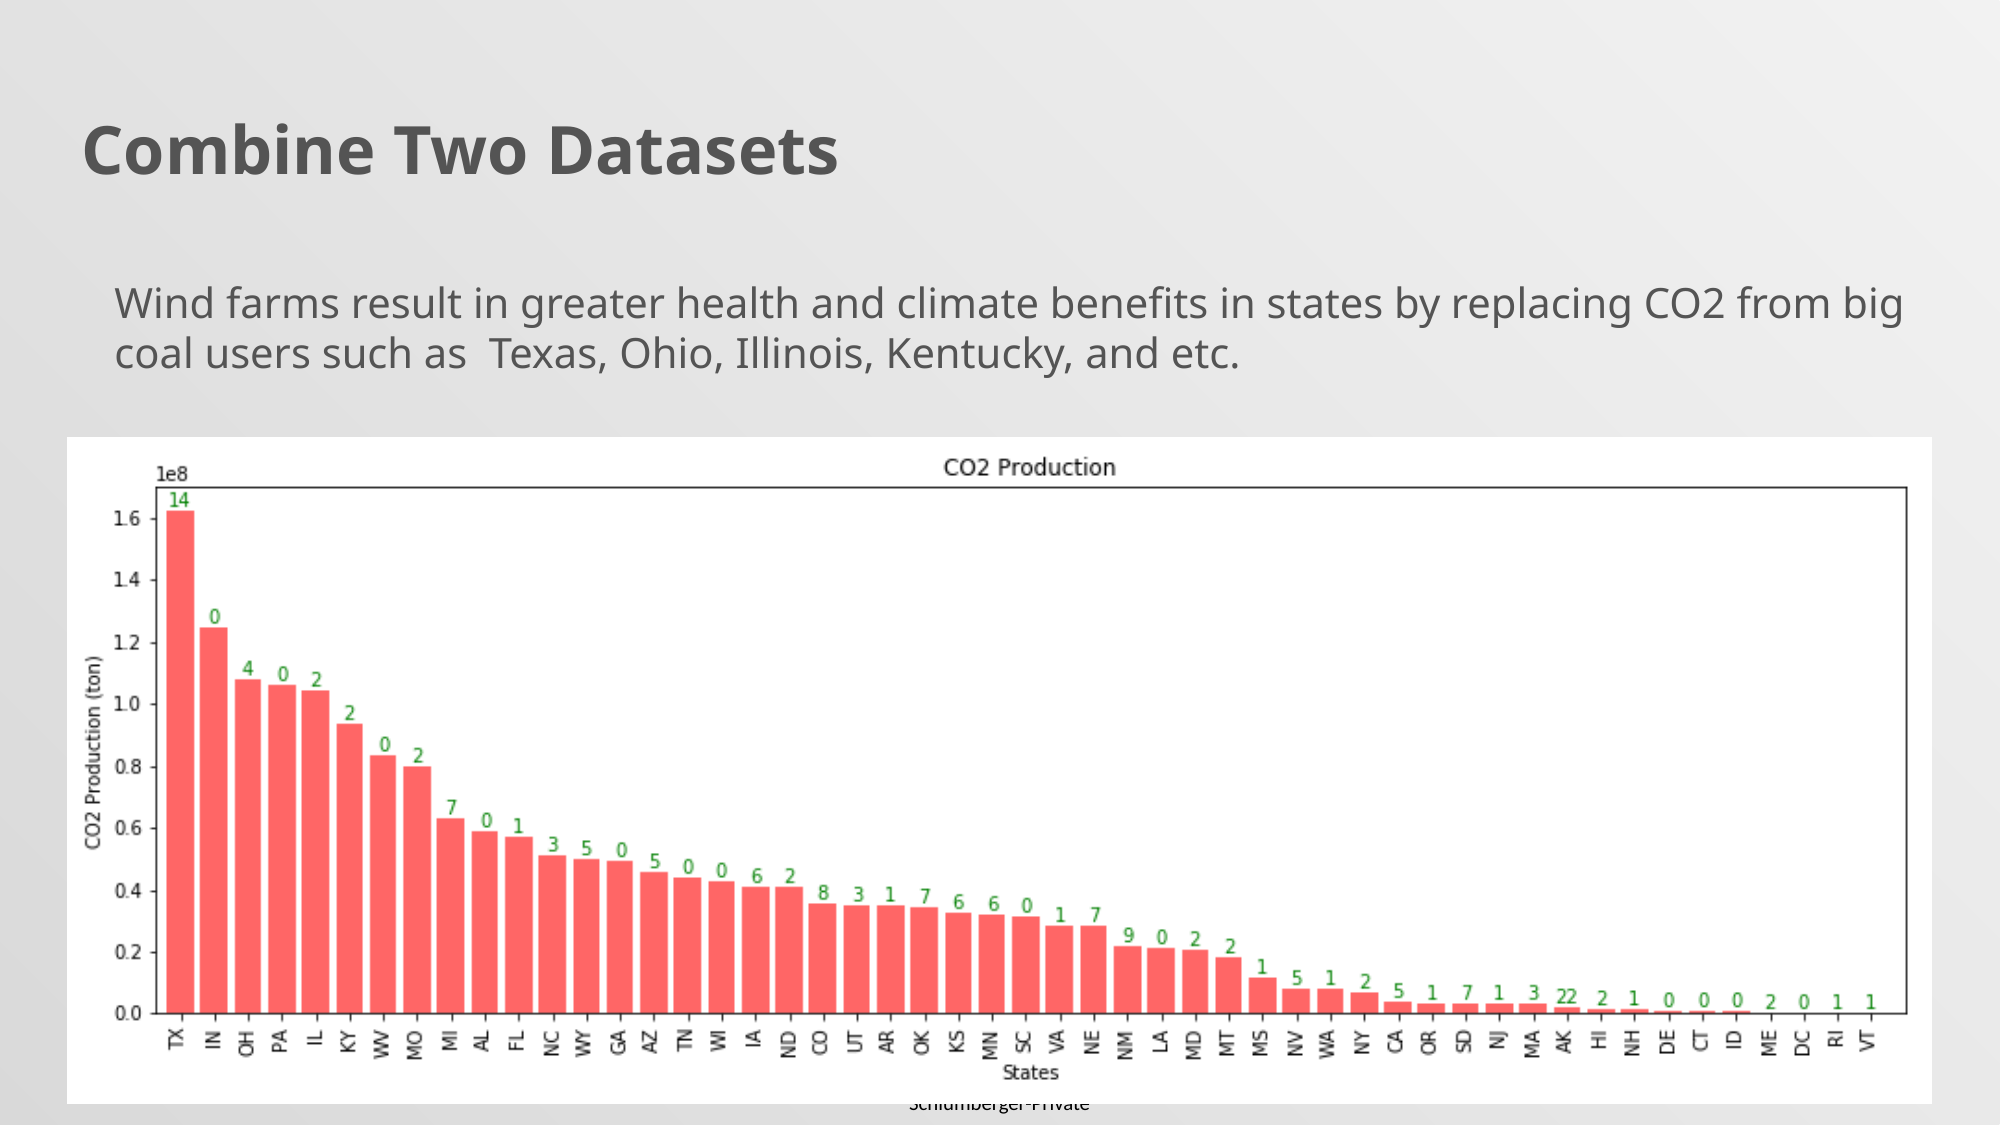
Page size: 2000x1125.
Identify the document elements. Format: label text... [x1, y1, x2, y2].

text_box Wind farms result in greater health and climate benefits in states by replacing CO2 from big coal users such as Texas, Ohio, Illinois, Kentucky, and etc. [99, 269, 1932, 384]
text_box Combine Two Datasets [66, 100, 856, 195]
picture [67, 437, 1932, 1104]
